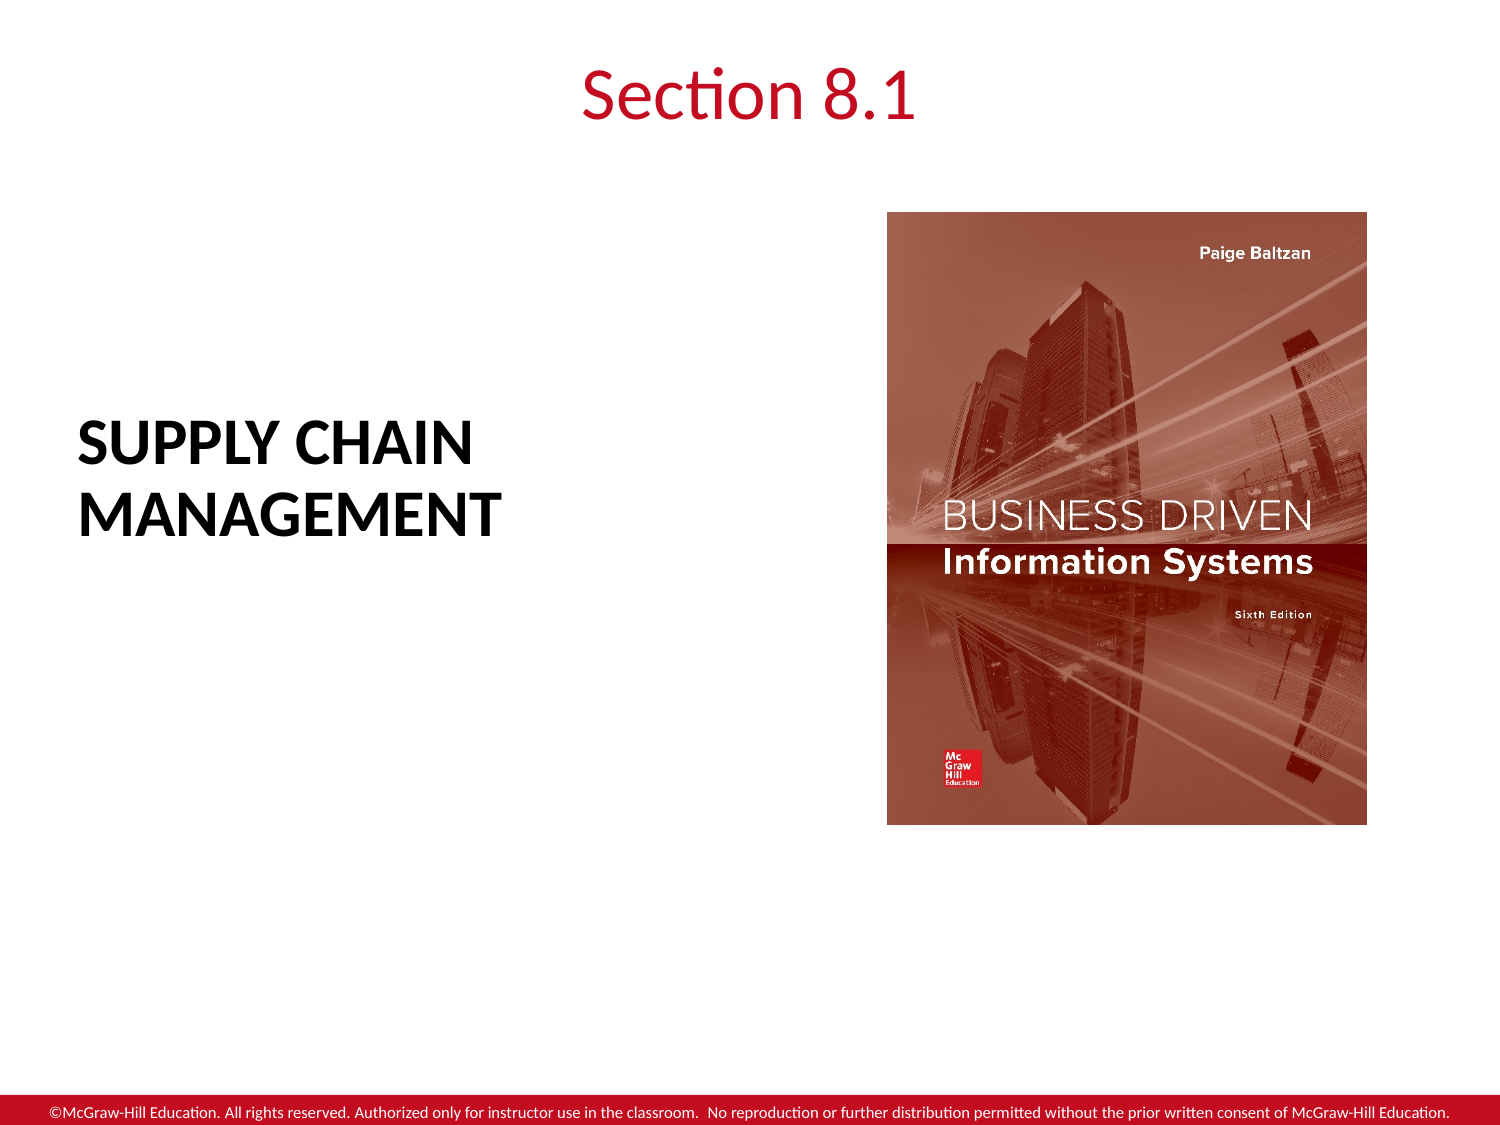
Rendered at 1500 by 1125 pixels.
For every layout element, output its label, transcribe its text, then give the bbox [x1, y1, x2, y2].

list SUPPLY CHAIN MANAGEMENT [62, 399, 900, 1125]
picture [887, 212, 1367, 826]
title Section 8.1 [0, 37, 1500, 138]
